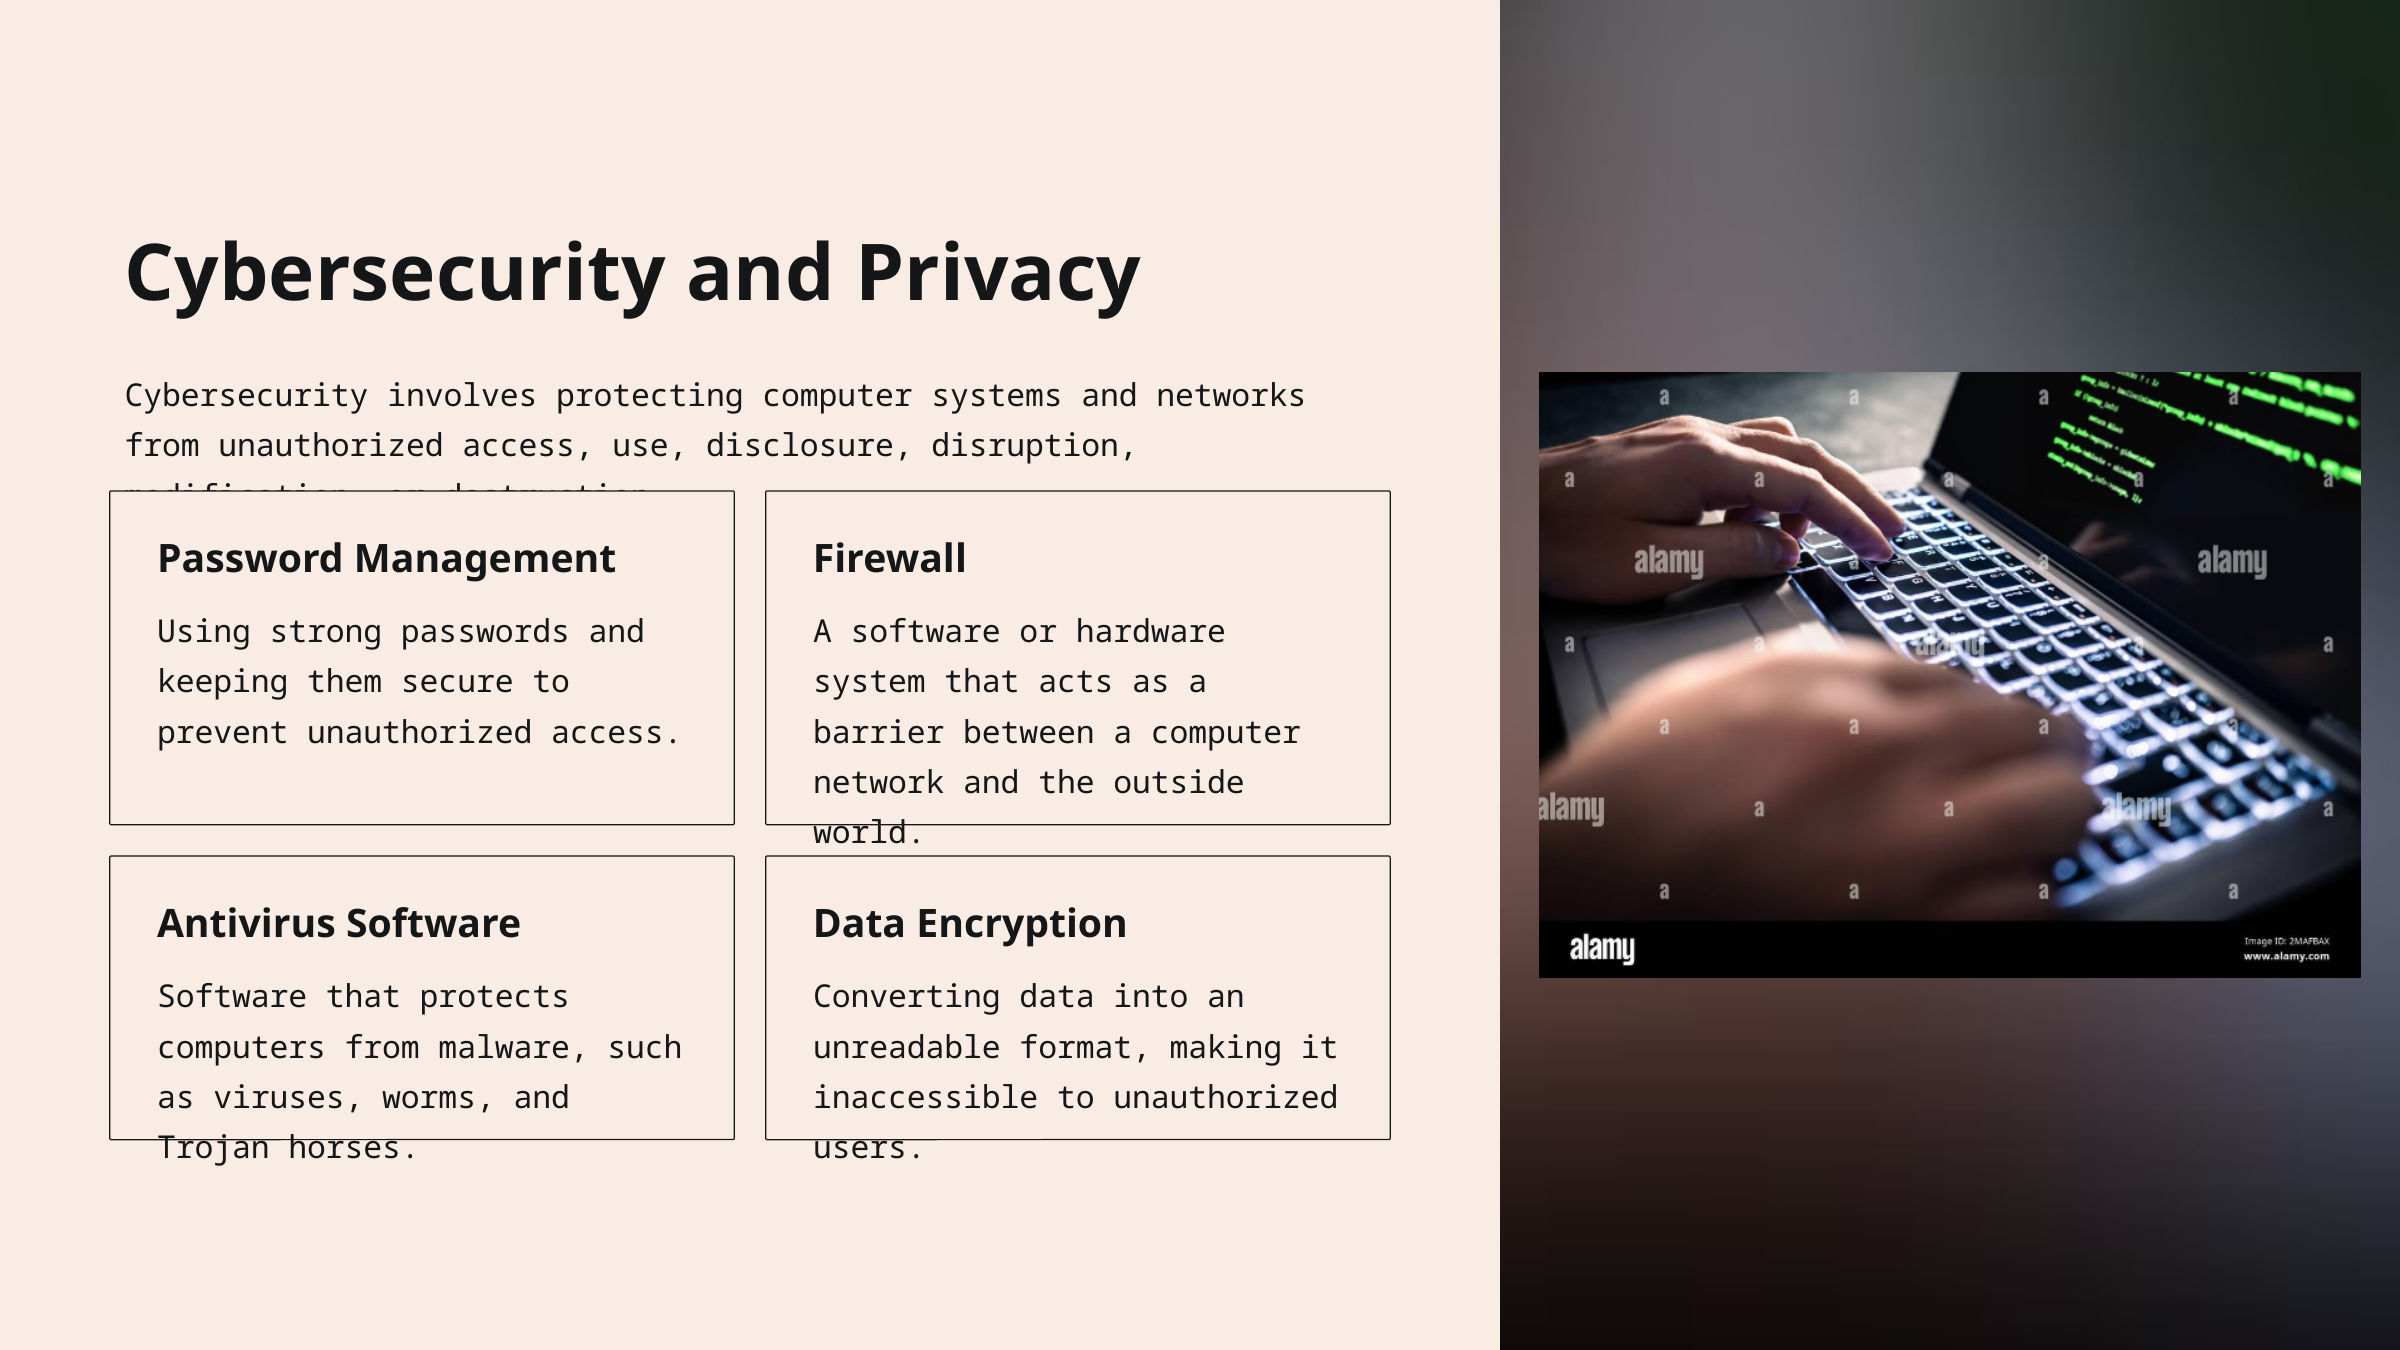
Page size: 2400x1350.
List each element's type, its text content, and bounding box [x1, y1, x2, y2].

text_box [0, 0, 1499, 1350]
text_box [765, 490, 1391, 825]
text_box Converting data into an unreadable format, making it inaccessible to unauthorized users. [798, 956, 1358, 1108]
text_box Firewall [798, 523, 1191, 573]
text_box Cybersecurity and Privacy [109, 210, 1232, 309]
text_box A software or hardware system that acts as a barrier between a computer network and the outside world. [798, 591, 1358, 793]
text_box Password Management [142, 523, 643, 573]
text_box Software that protects computers from malware, such as viruses, worms, and Trojan horses. [142, 956, 702, 1108]
text_box Using strong passwords and keeping them secure to prevent unauthorized access. [142, 591, 702, 742]
text_box [765, 856, 1391, 1140]
text_box Data Encryption [798, 888, 1191, 938]
text_box [109, 490, 735, 825]
text_box [109, 856, 735, 1140]
picture [1499, 0, 2400, 1350]
text_box Cybersecurity involves protecting computer systems and networks from unauthorized access, use, disclosure, disruption, modification, or destruction. [109, 355, 1391, 456]
text_box Antivirus Software [142, 888, 542, 938]
